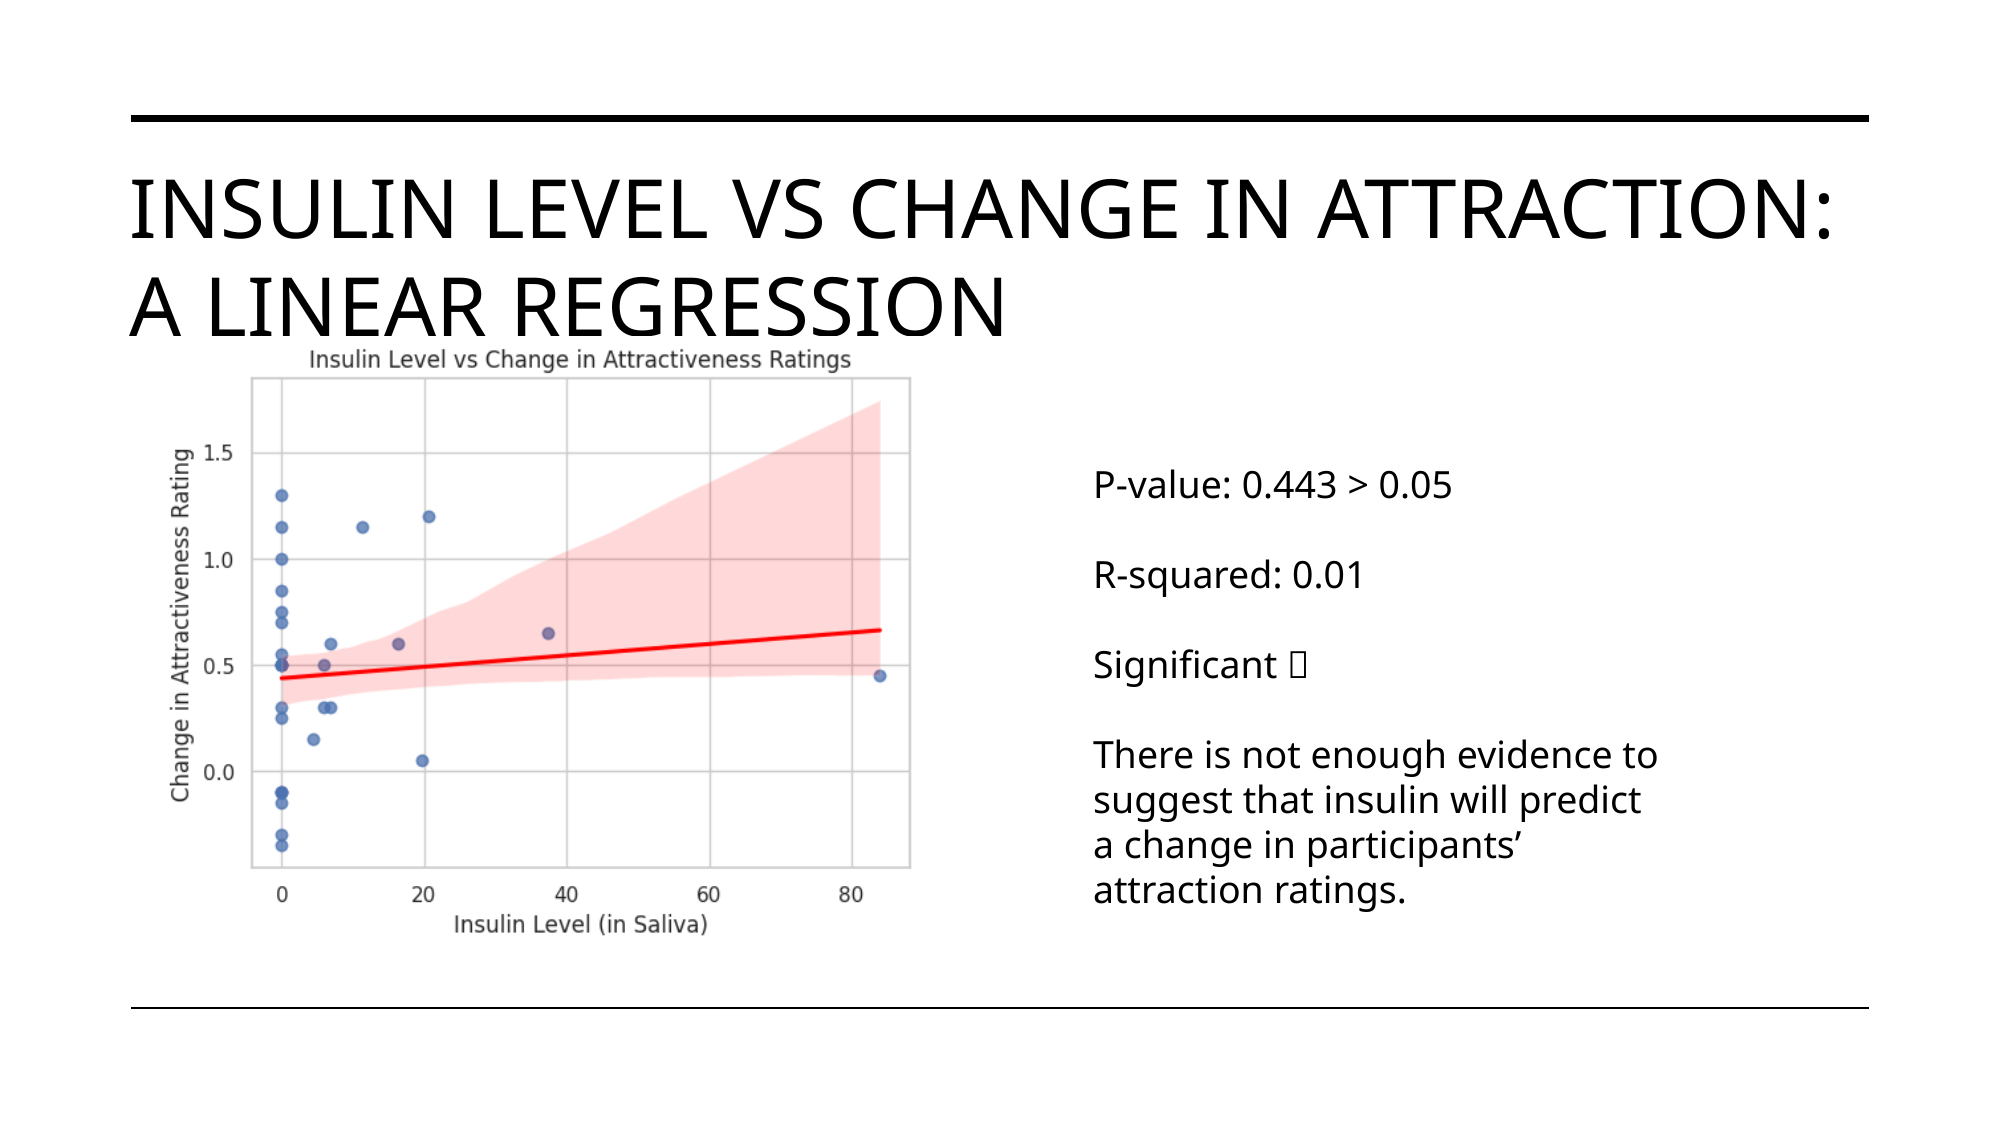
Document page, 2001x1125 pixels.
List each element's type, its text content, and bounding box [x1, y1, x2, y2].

title Insulin Level vs Change in Attraction: A Linear regression [114, 149, 1869, 365]
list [158, 336, 922, 950]
text_box P-value: 0.443 > 0.05 R-squared: 0.01 Significant ❌ There is not enough evidence to suggest that insulin will predict a change in participants’ attraction ratings. [1078, 453, 1678, 919]
